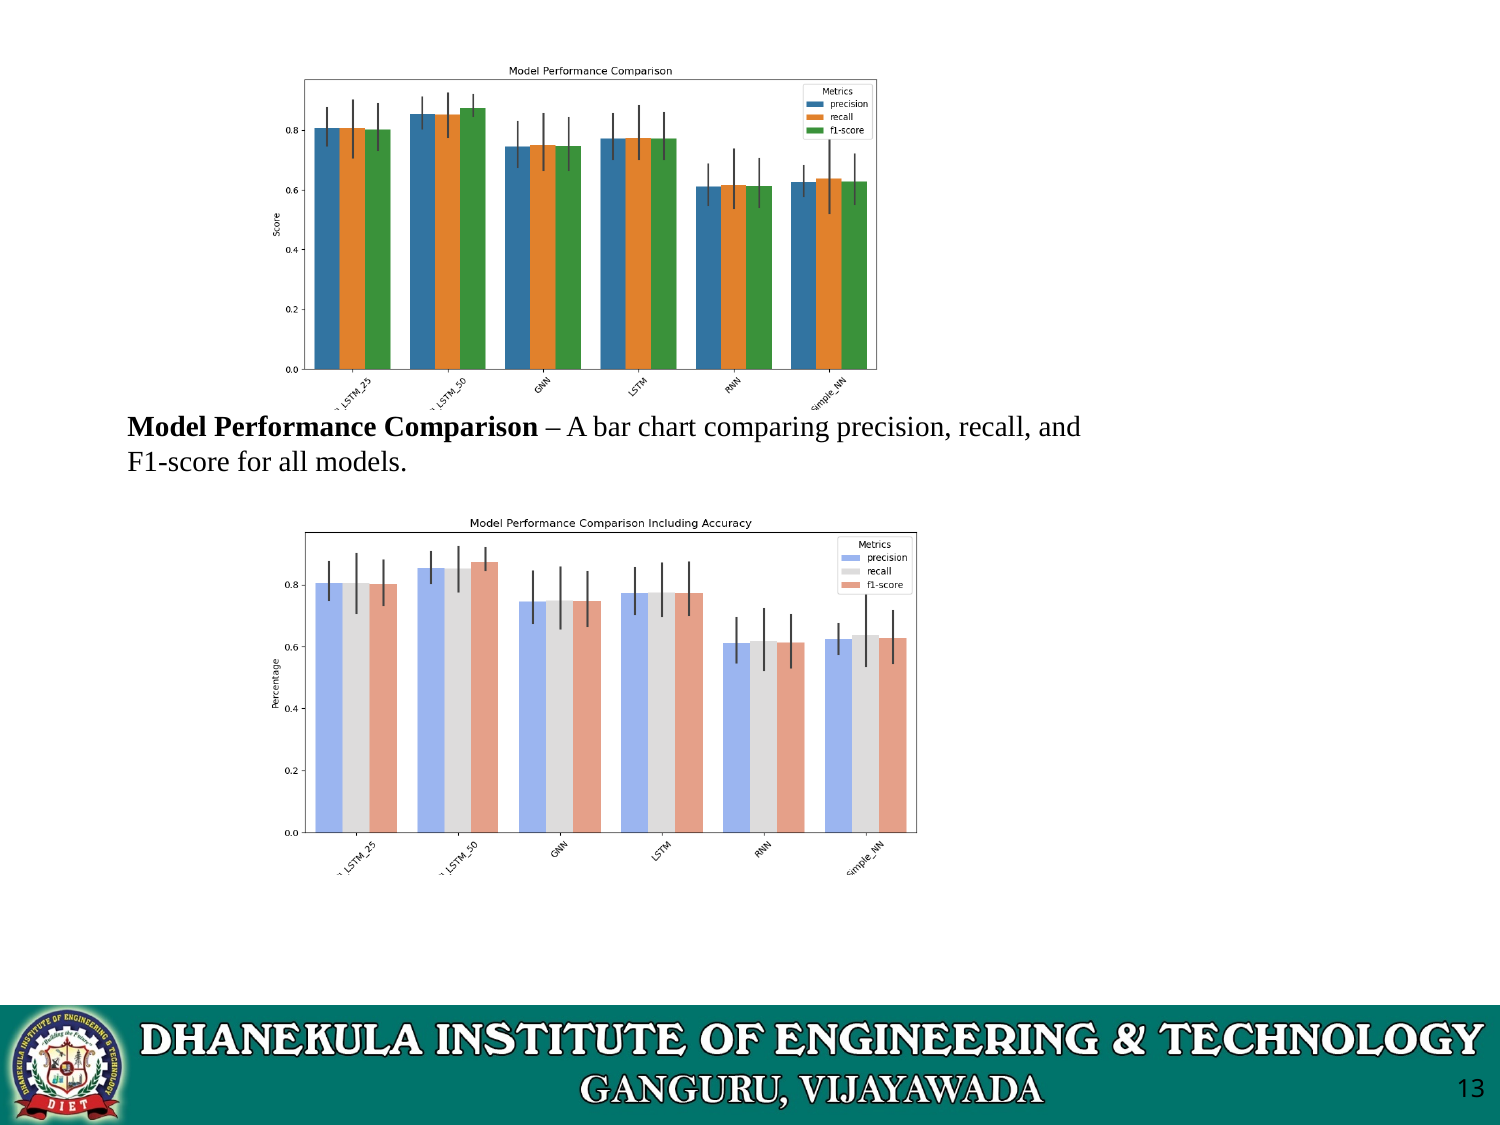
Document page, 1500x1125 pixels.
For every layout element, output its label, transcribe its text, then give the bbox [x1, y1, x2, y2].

picture [0, 1005, 1500, 1125]
picture [206, 485, 995, 875]
picture [212, 34, 950, 410]
text_box Model Performance Comparison – A bar chart comparing precision, recall, and F1-score for all models. [112, 399, 1127, 570]
slide_number 13 [1149, 1065, 1500, 1125]
